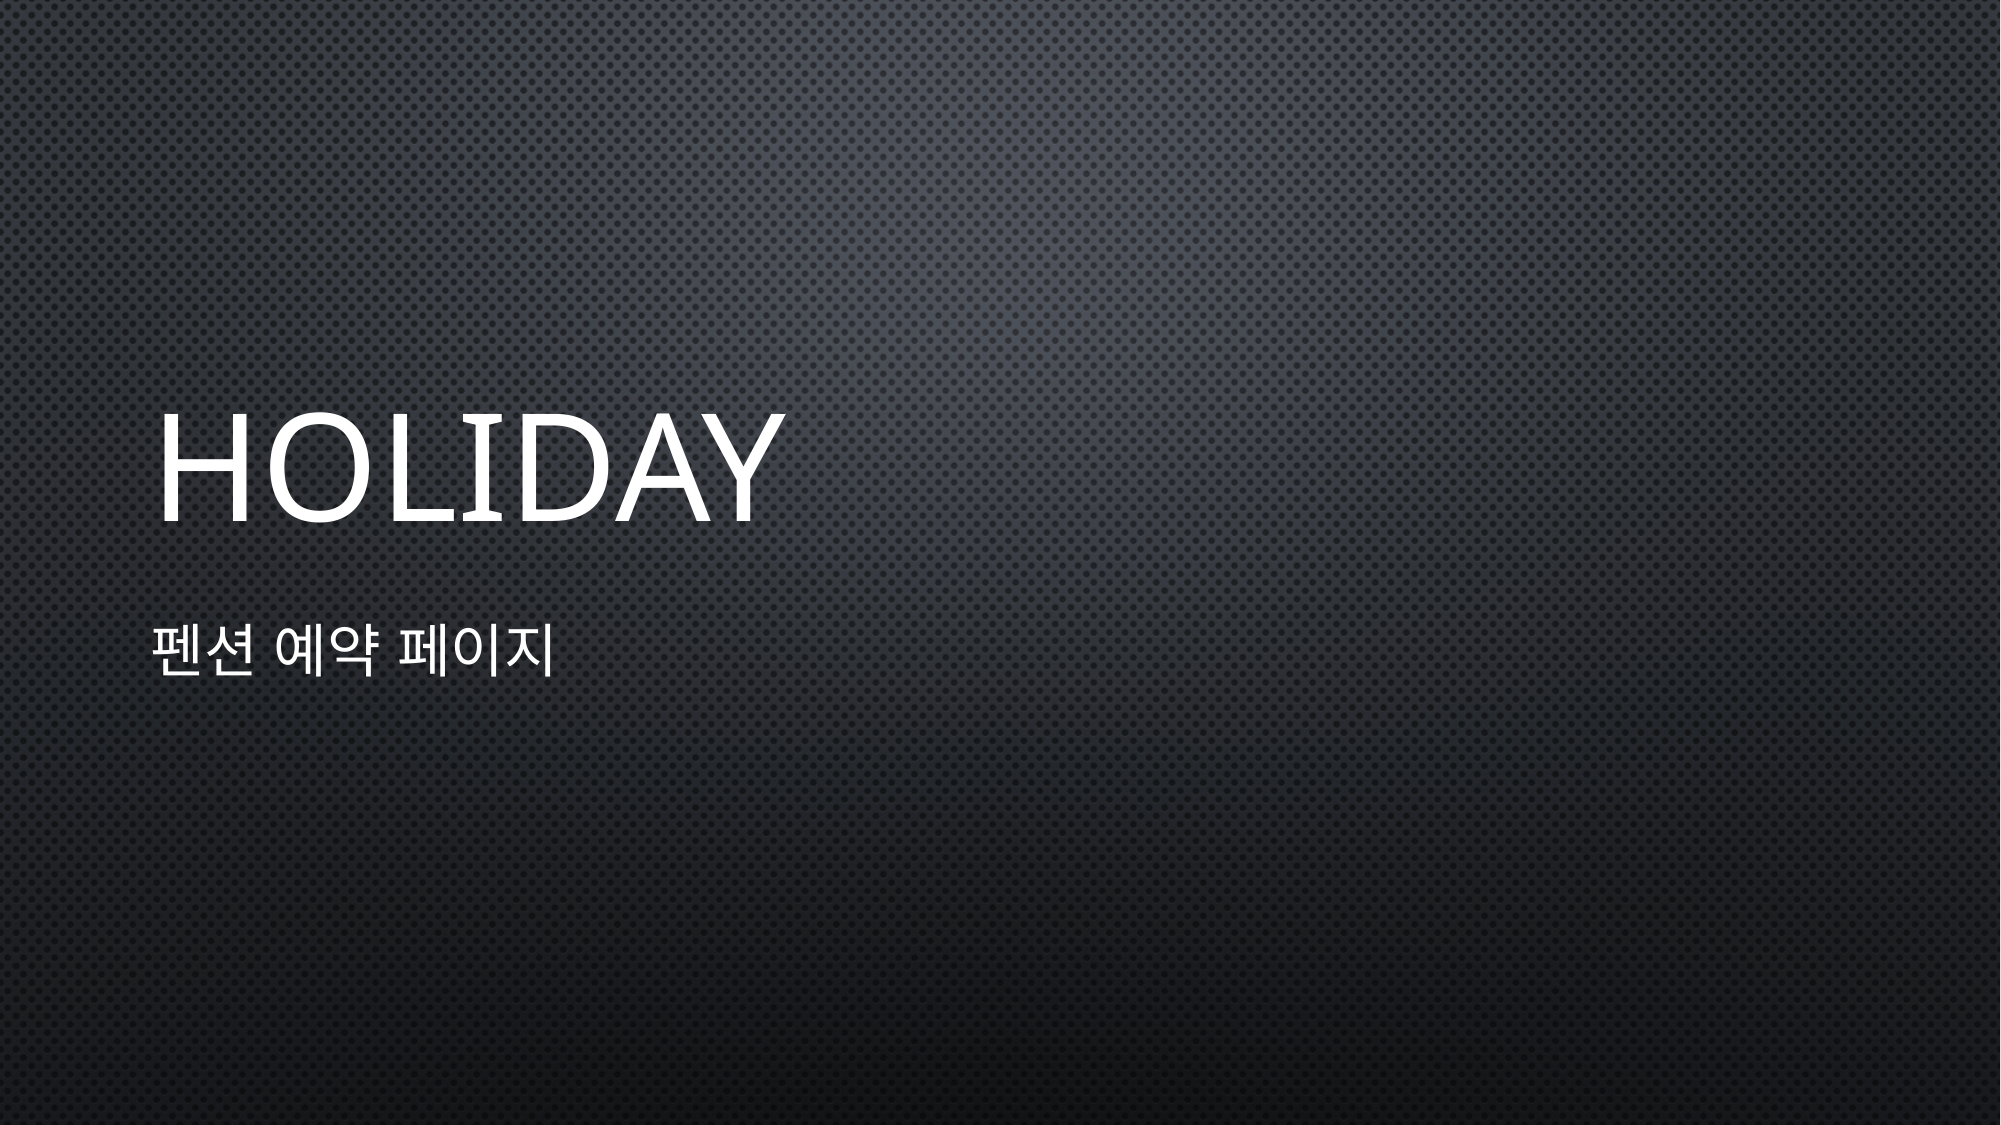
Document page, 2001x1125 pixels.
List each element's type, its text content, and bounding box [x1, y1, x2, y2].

subtitle 펜션 예약 페이지 [130, 594, 1930, 689]
title Holiday [130, 388, 1930, 572]
